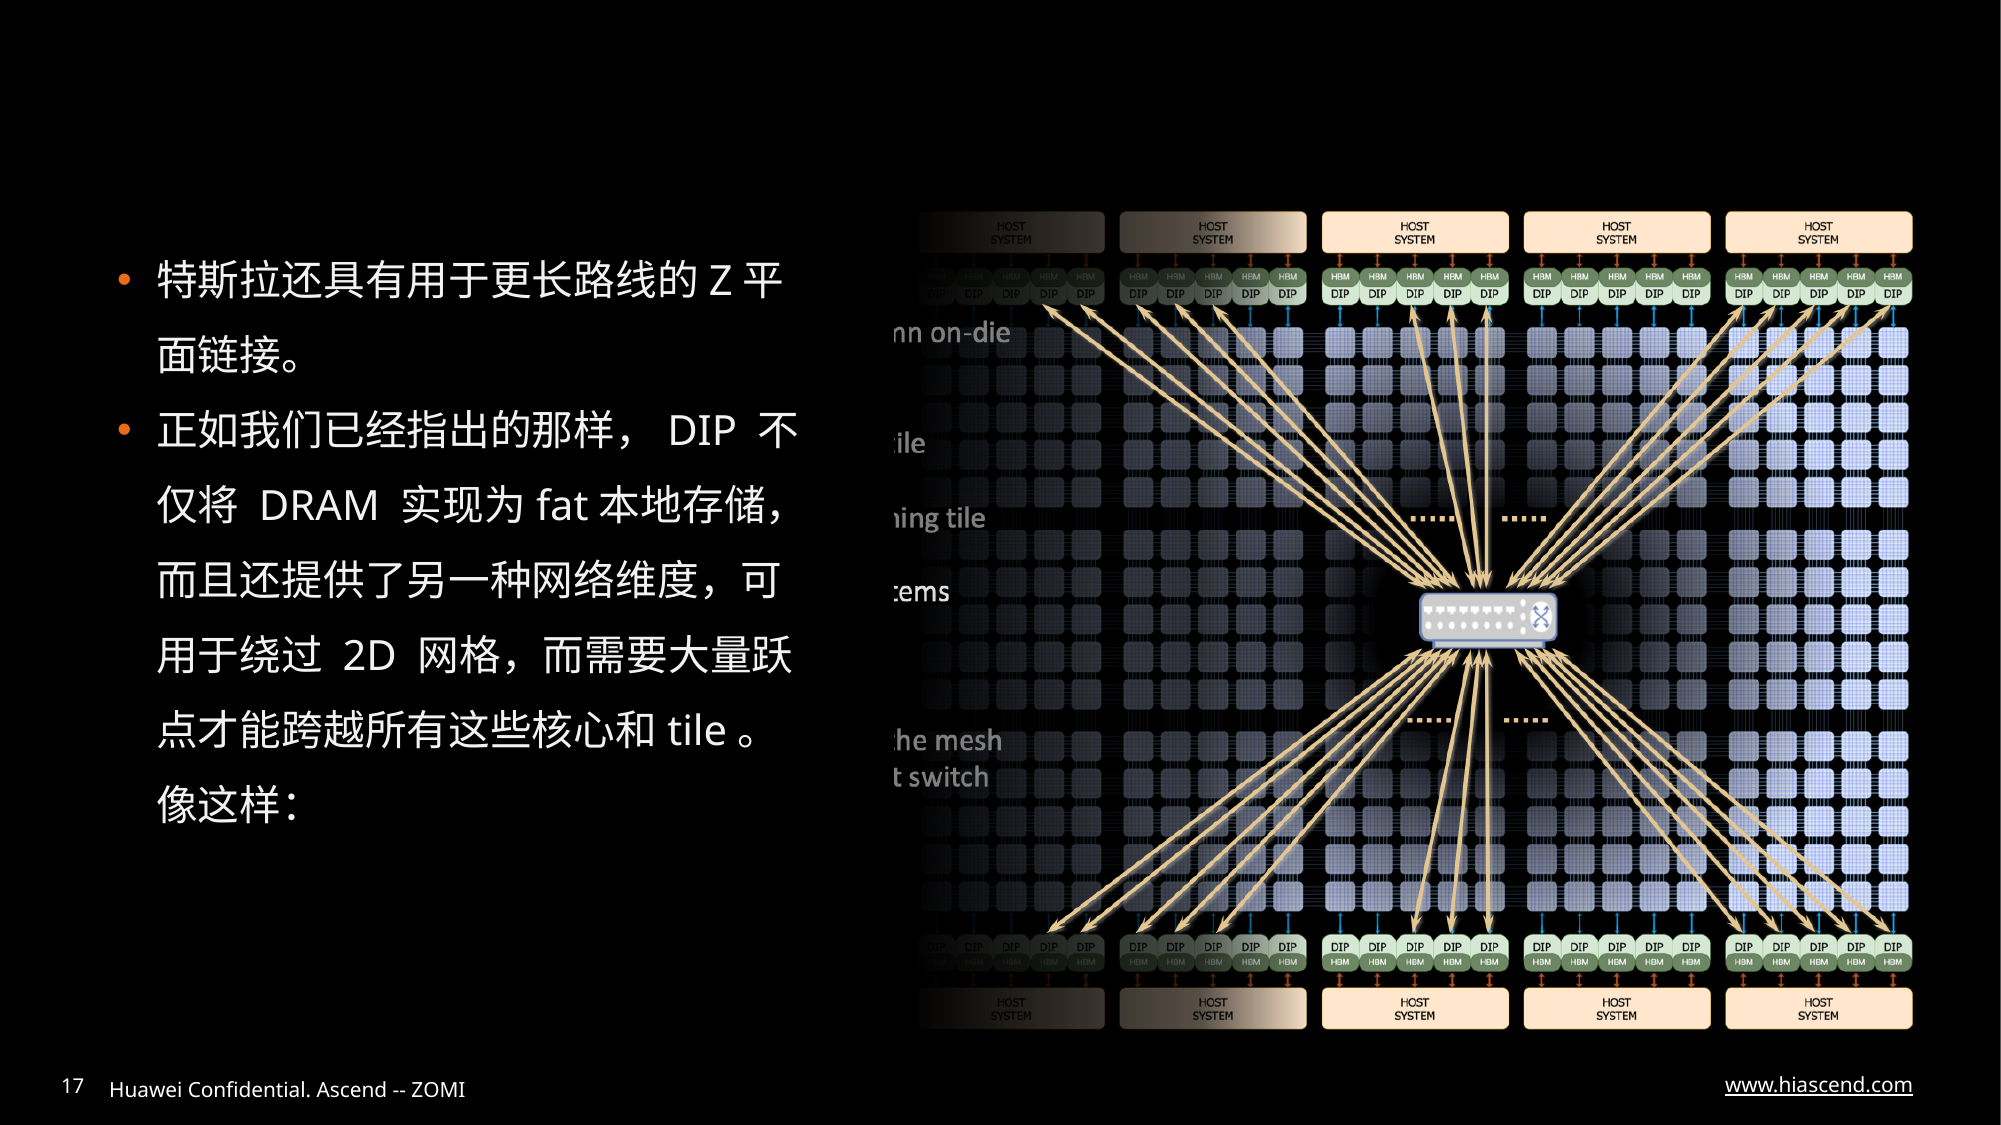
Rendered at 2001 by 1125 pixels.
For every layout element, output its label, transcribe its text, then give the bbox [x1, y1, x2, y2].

picture [894, 201, 1922, 1049]
list 特斯拉还具有用于更长路线的Z平面链接。 正如我们已经指出的那样，DIP 不仅将 DRAM 实现为fat本地存储，而且还提供了另一种网络维度，可用于绕过 2D 网格，而需要大量跃点才能跨越所有这些核心和tile。像这样： [102, 221, 824, 1049]
